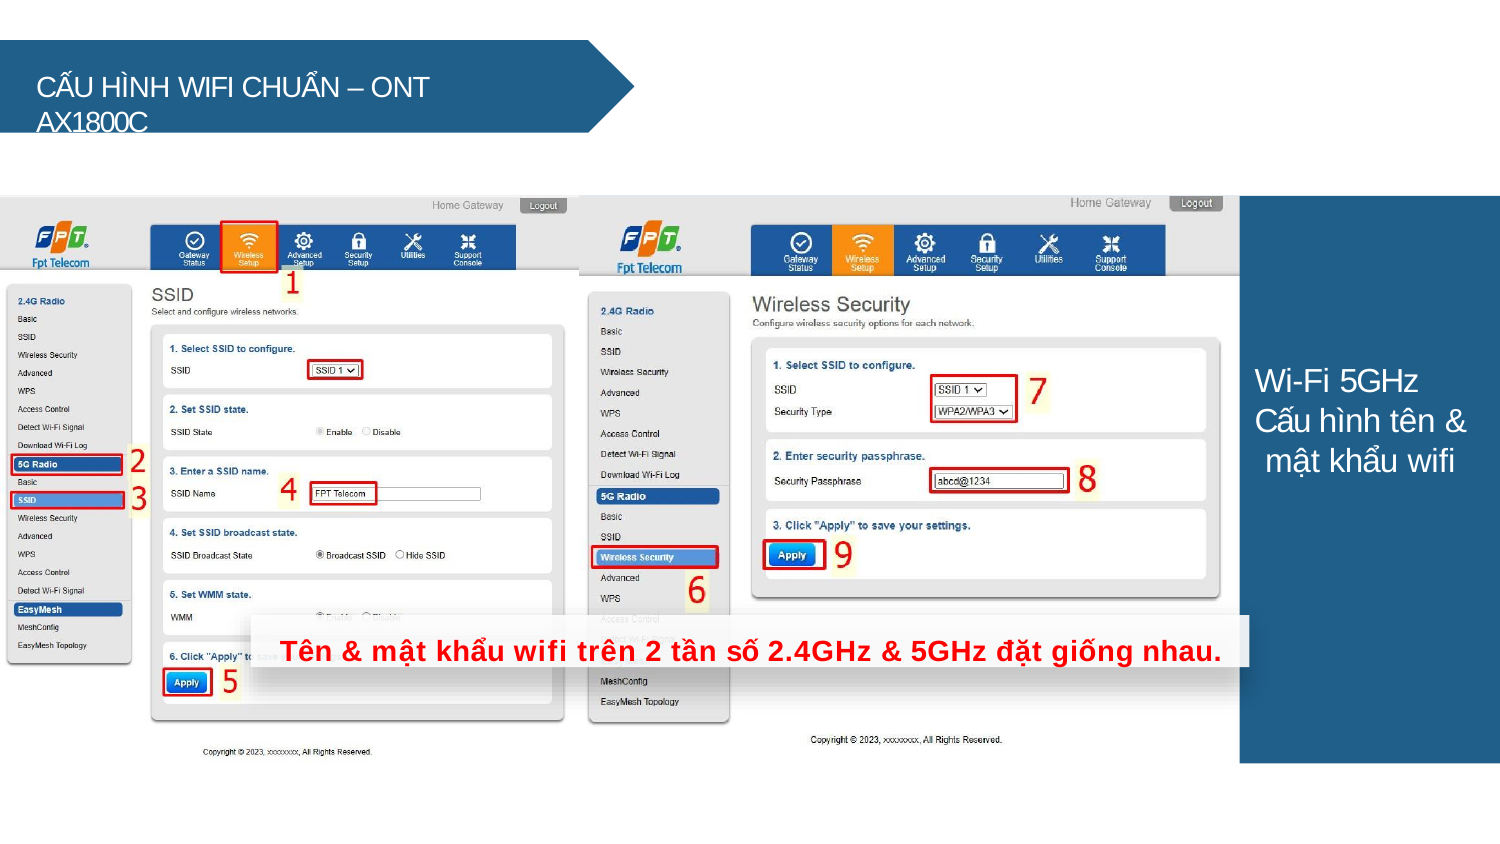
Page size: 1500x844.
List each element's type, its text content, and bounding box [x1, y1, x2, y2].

title Wi-Fi 5GHz Cấu hình tên & mật khẩu wifi [1284, 356, 1472, 500]
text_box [0, 195, 1279, 764]
text_box [1279, 195, 1500, 764]
text_box CẤU HÌNH WIFI CHUẨN – ONT AX1800C [34, 66, 550, 139]
